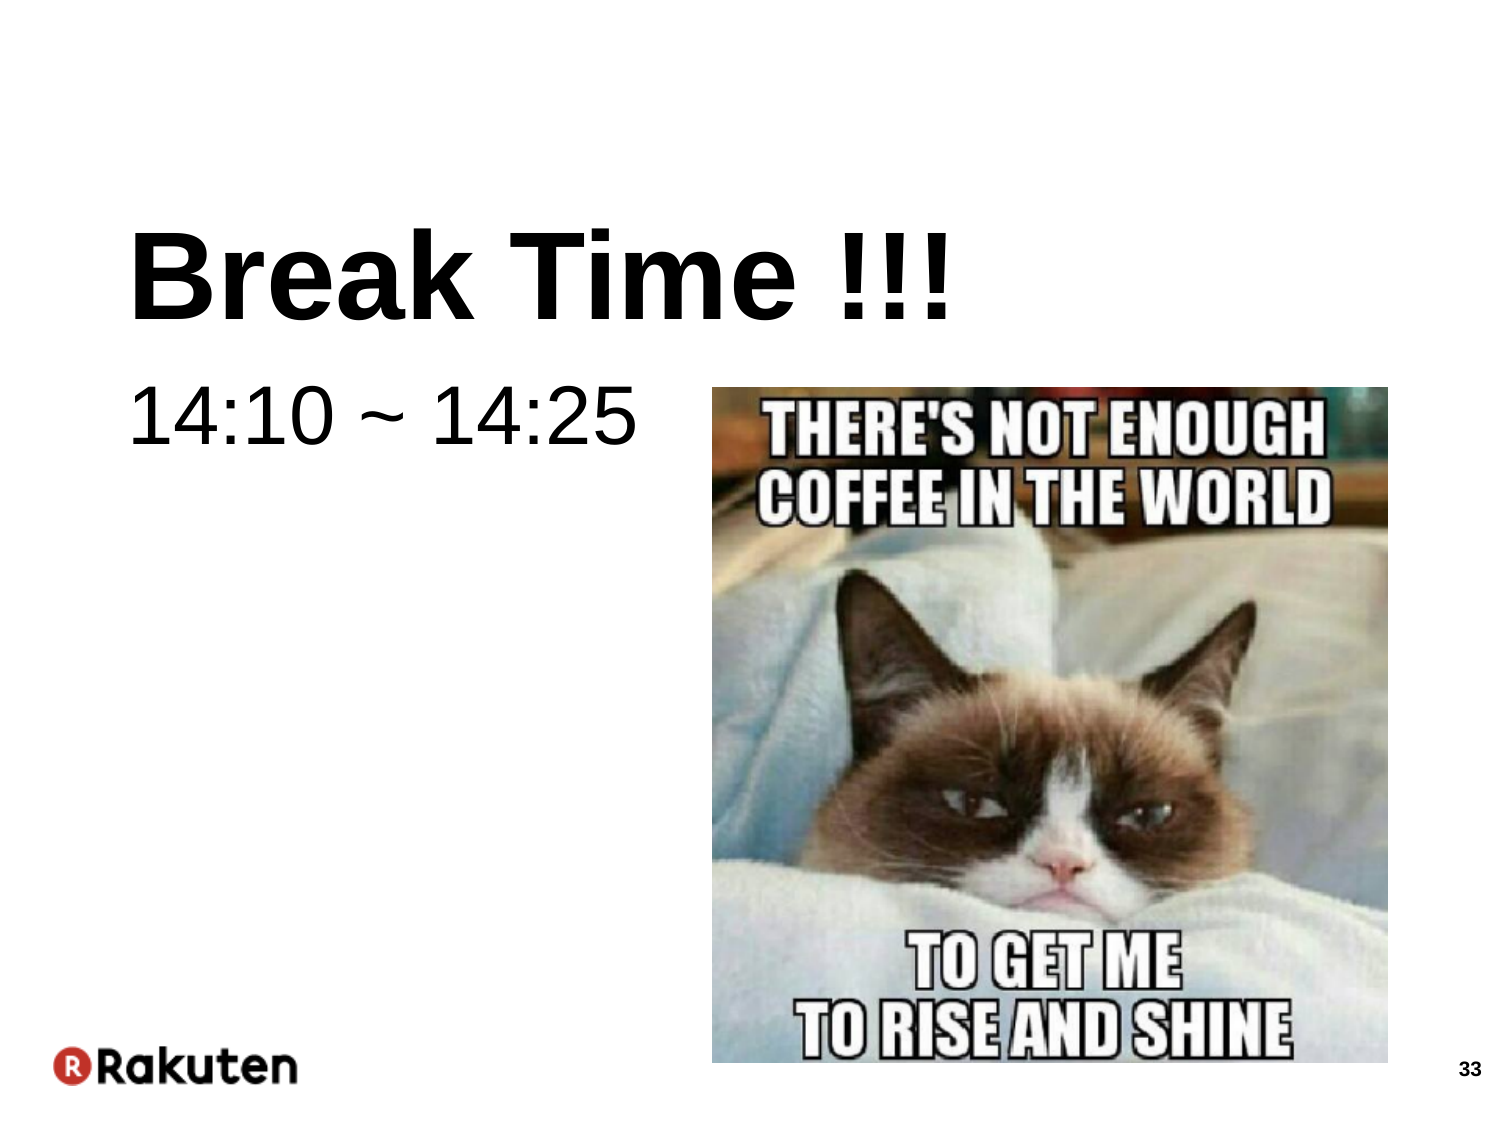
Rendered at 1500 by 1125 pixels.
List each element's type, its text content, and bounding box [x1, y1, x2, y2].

picture [712, 387, 1388, 1063]
text_box Break Time !!! [112, 187, 1138, 353]
text_box 14:10 ~ 14:25 [112, 354, 675, 469]
picture [53, 1045, 299, 1086]
